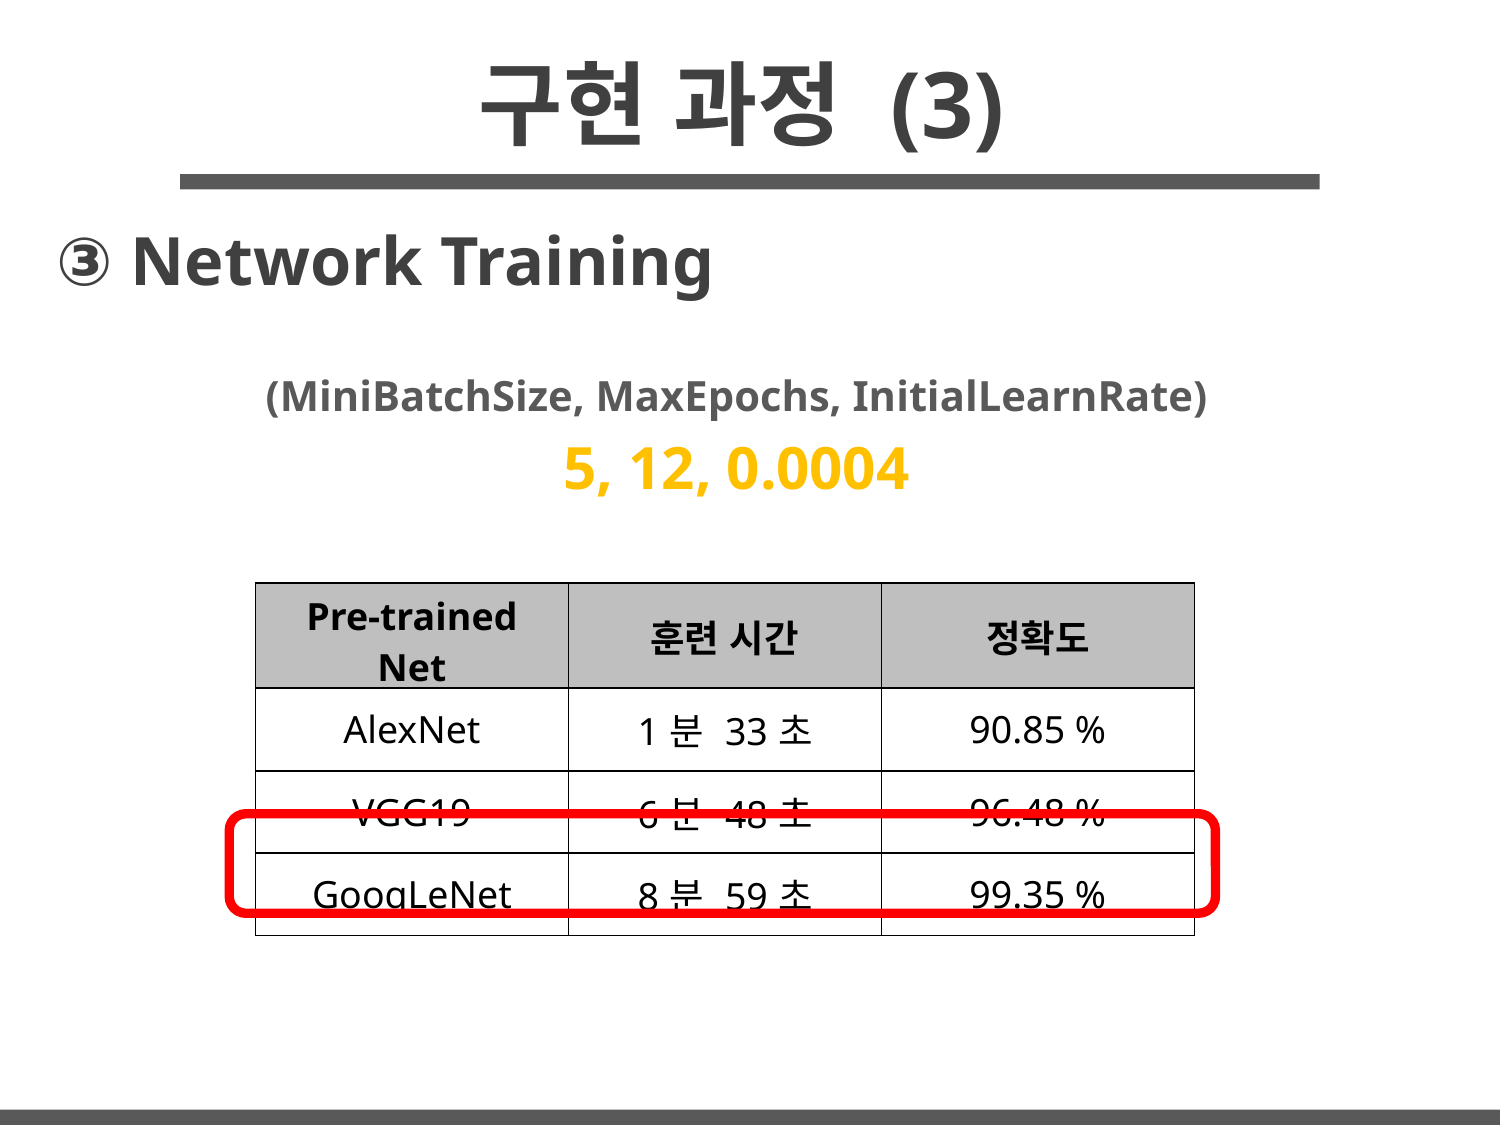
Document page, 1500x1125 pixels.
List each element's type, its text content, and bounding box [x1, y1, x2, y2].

table_cell 96.48 % [882, 772, 1194, 811]
table_cell AlexNet [256, 689, 568, 770]
text_box ③ Network Training [41, 211, 1195, 467]
table_header Pre-trained Net [256, 584, 568, 687]
table_cell 99.35 % [882, 916, 1194, 935]
table_cell GoogLeNet [256, 916, 568, 935]
table_cell VGG19 [256, 772, 568, 811]
text_box [0, 1107, 1500, 1125]
table_header 정확도 [882, 584, 1194, 687]
table_cell 8분 59초 [569, 916, 881, 935]
table_cell 6분 48초 [569, 772, 881, 811]
text_box (MiniBatchSize, MaxEpochs, InitialLearnRate) 5, 12, 0.0004 [180, 303, 1294, 526]
table_cell 90.85 % [882, 689, 1194, 770]
table_cell 1분 33초 [569, 689, 881, 770]
text_box [227, 811, 1218, 916]
table_header 훈련 시간 [569, 584, 881, 687]
text_box [178, 172, 1322, 191]
title 구현 과정 (3) [41, 29, 1442, 175]
